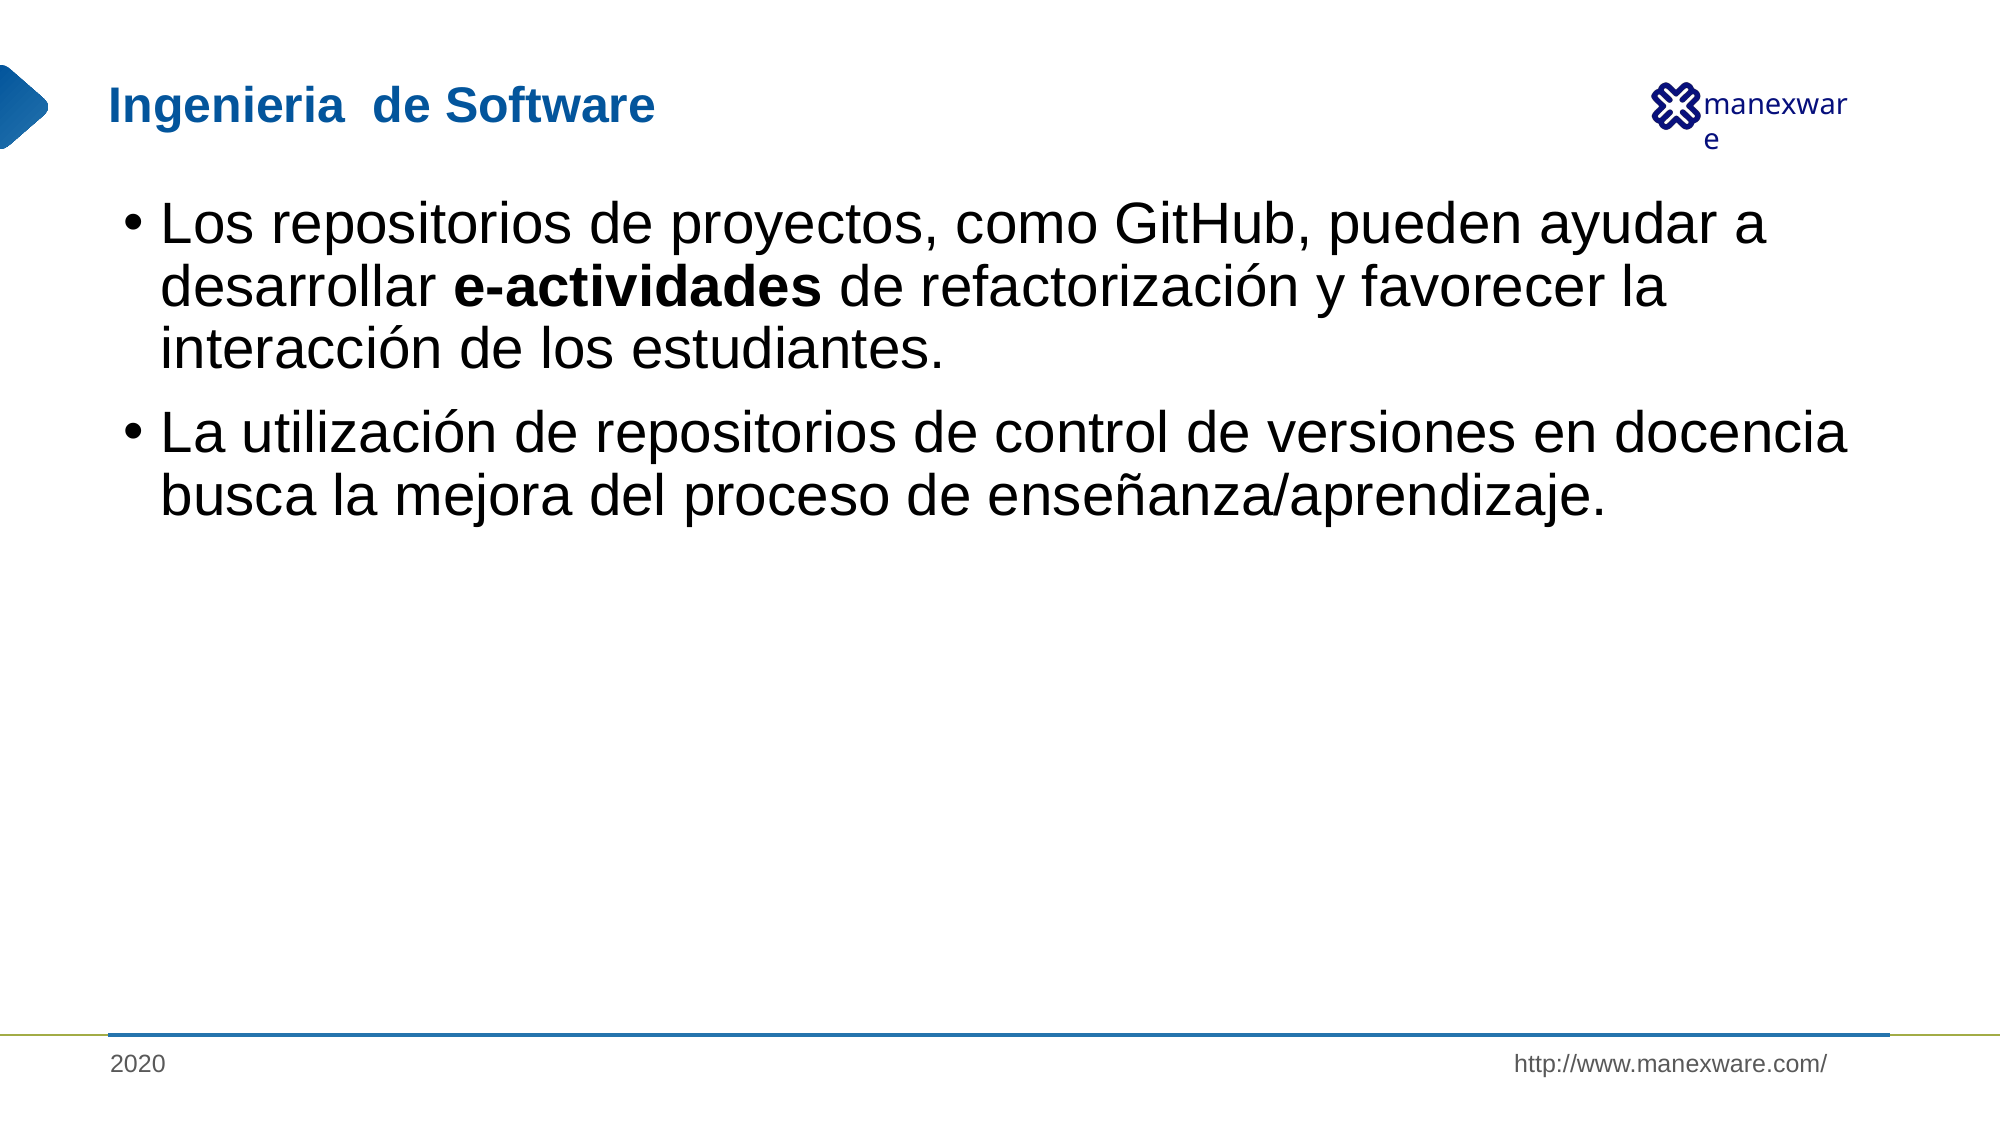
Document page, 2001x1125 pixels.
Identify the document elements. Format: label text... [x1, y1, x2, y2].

title Ingenieria de Software [108, 59, 1400, 154]
picture [1650, 81, 1702, 131]
list Los repositorios de proyectos, como GitHub, pueden ayudar a desarrollar e-actividades de refactorización y favorecer la interacción de los estudiantes. La utilización de repositorios de control de versiones en docencia busca la mejora del proceso de enseñanza/aprendizaje. [108, 185, 1890, 1007]
